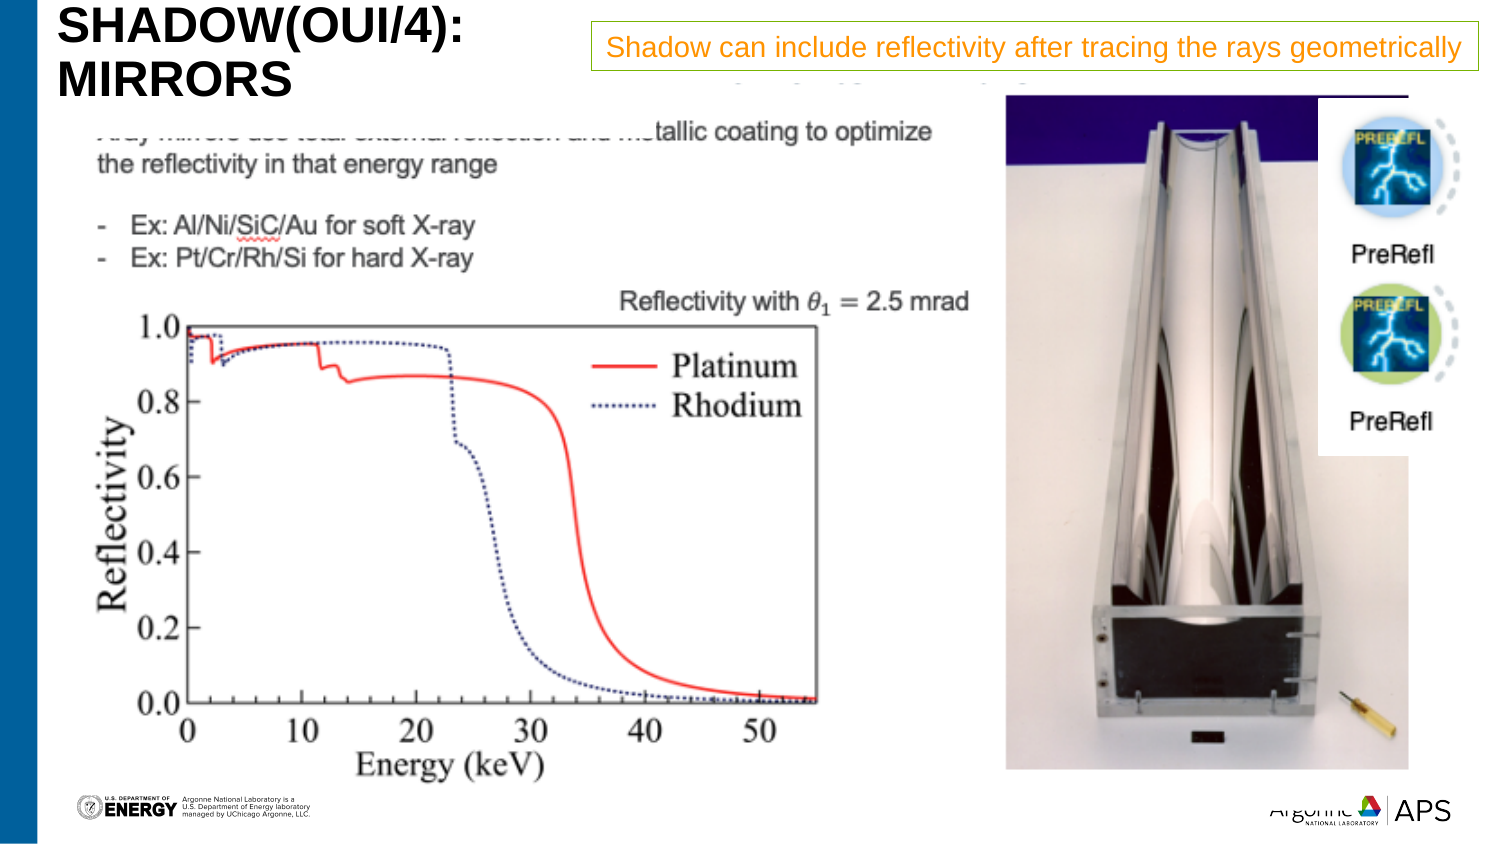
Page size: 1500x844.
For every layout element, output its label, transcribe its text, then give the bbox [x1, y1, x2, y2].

text_box Shadow can include reflectivity after tracing the rays geometrically [591, 21, 1479, 71]
picture [1259, 785, 1461, 836]
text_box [73, 83, 1427, 811]
picture [76, 811, 312, 820]
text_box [1318, 98, 1480, 456]
title Shadow(Oui/4): Mirrors [41, 0, 657, 139]
